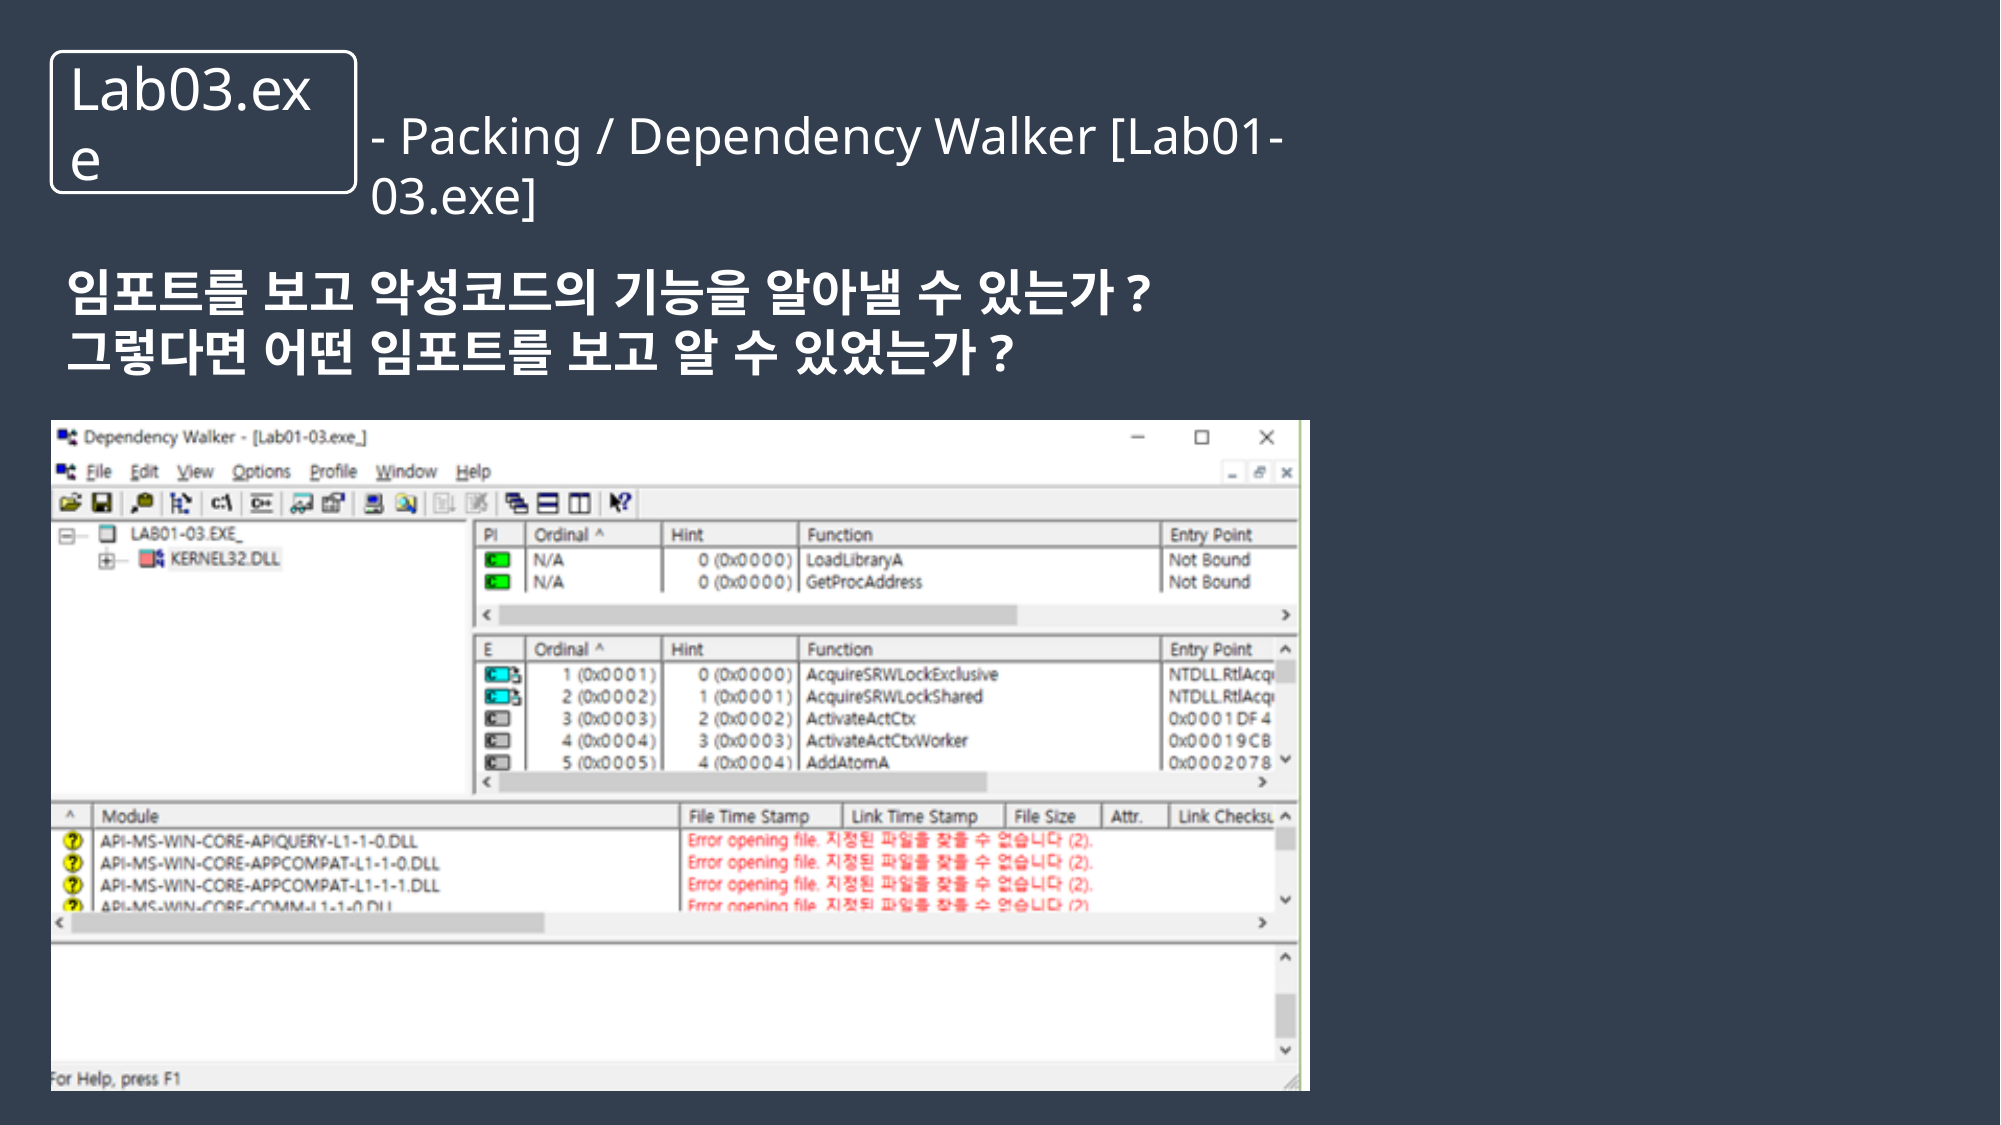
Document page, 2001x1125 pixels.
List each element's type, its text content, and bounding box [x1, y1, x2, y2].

text_box Lab03.exe [50, 50, 357, 194]
picture [51, 420, 1310, 1091]
text_box 임포트를 보고 악성코드의 기능을 알아낼 수 있는가? 그렇다면 어떤 임포트를 보고 알 수 있었는가? [51, 253, 1310, 389]
text_box - Packing / Dependency Walker [Lab01-03.exe] [355, 96, 1356, 232]
